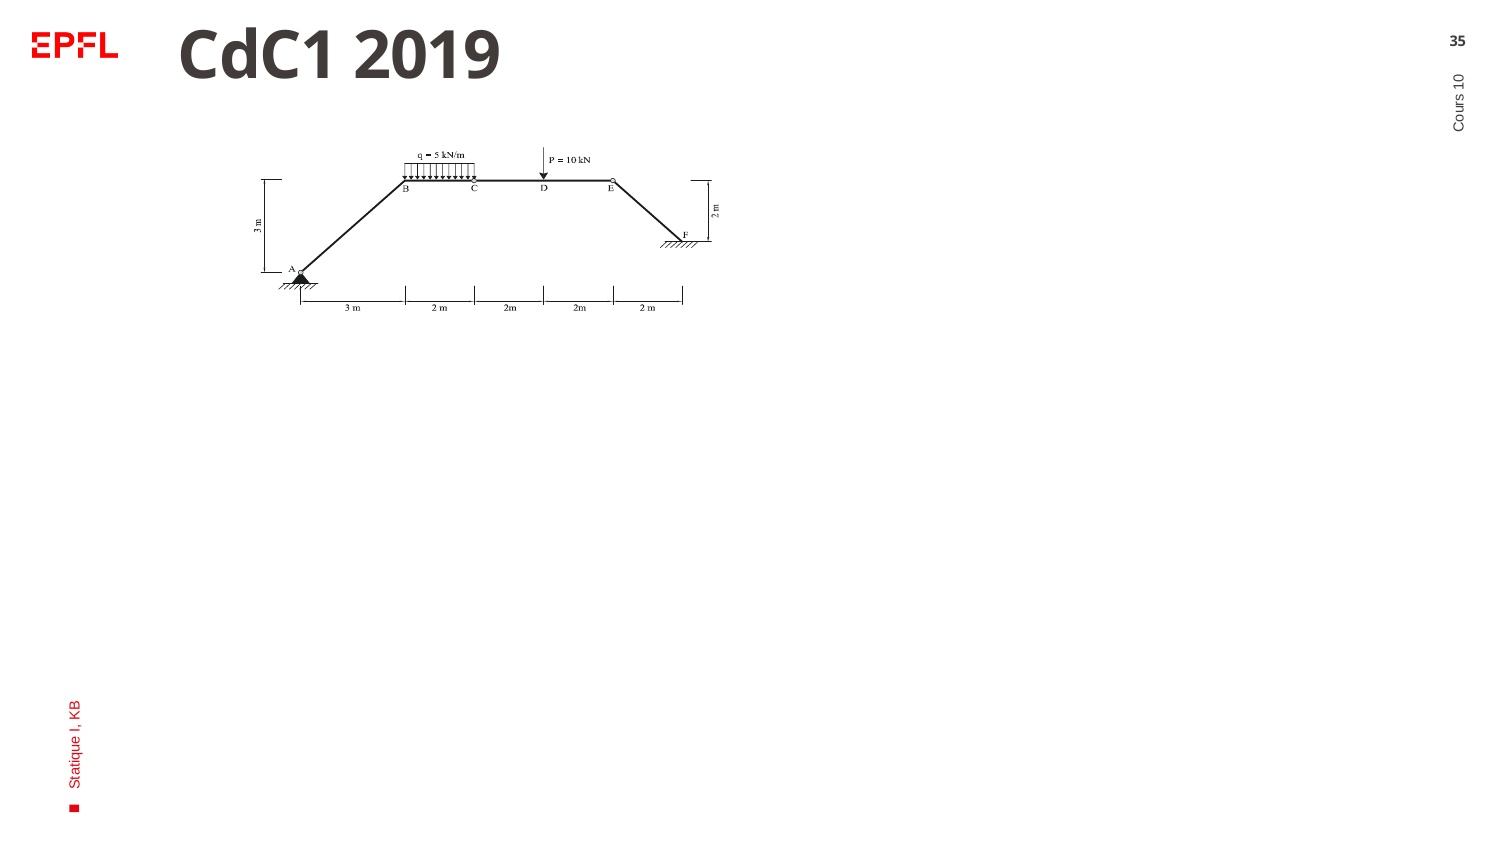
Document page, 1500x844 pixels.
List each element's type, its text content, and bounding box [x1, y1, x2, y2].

footer Cours 10 [1415, 58, 1500, 641]
picture [253, 147, 724, 325]
slide_number Statique I, KB [0, 256, 149, 805]
title CdC1 2019 [148, 21, 1300, 198]
picture [21, 21, 129, 69]
slide_number 35 [1415, 32, 1500, 58]
